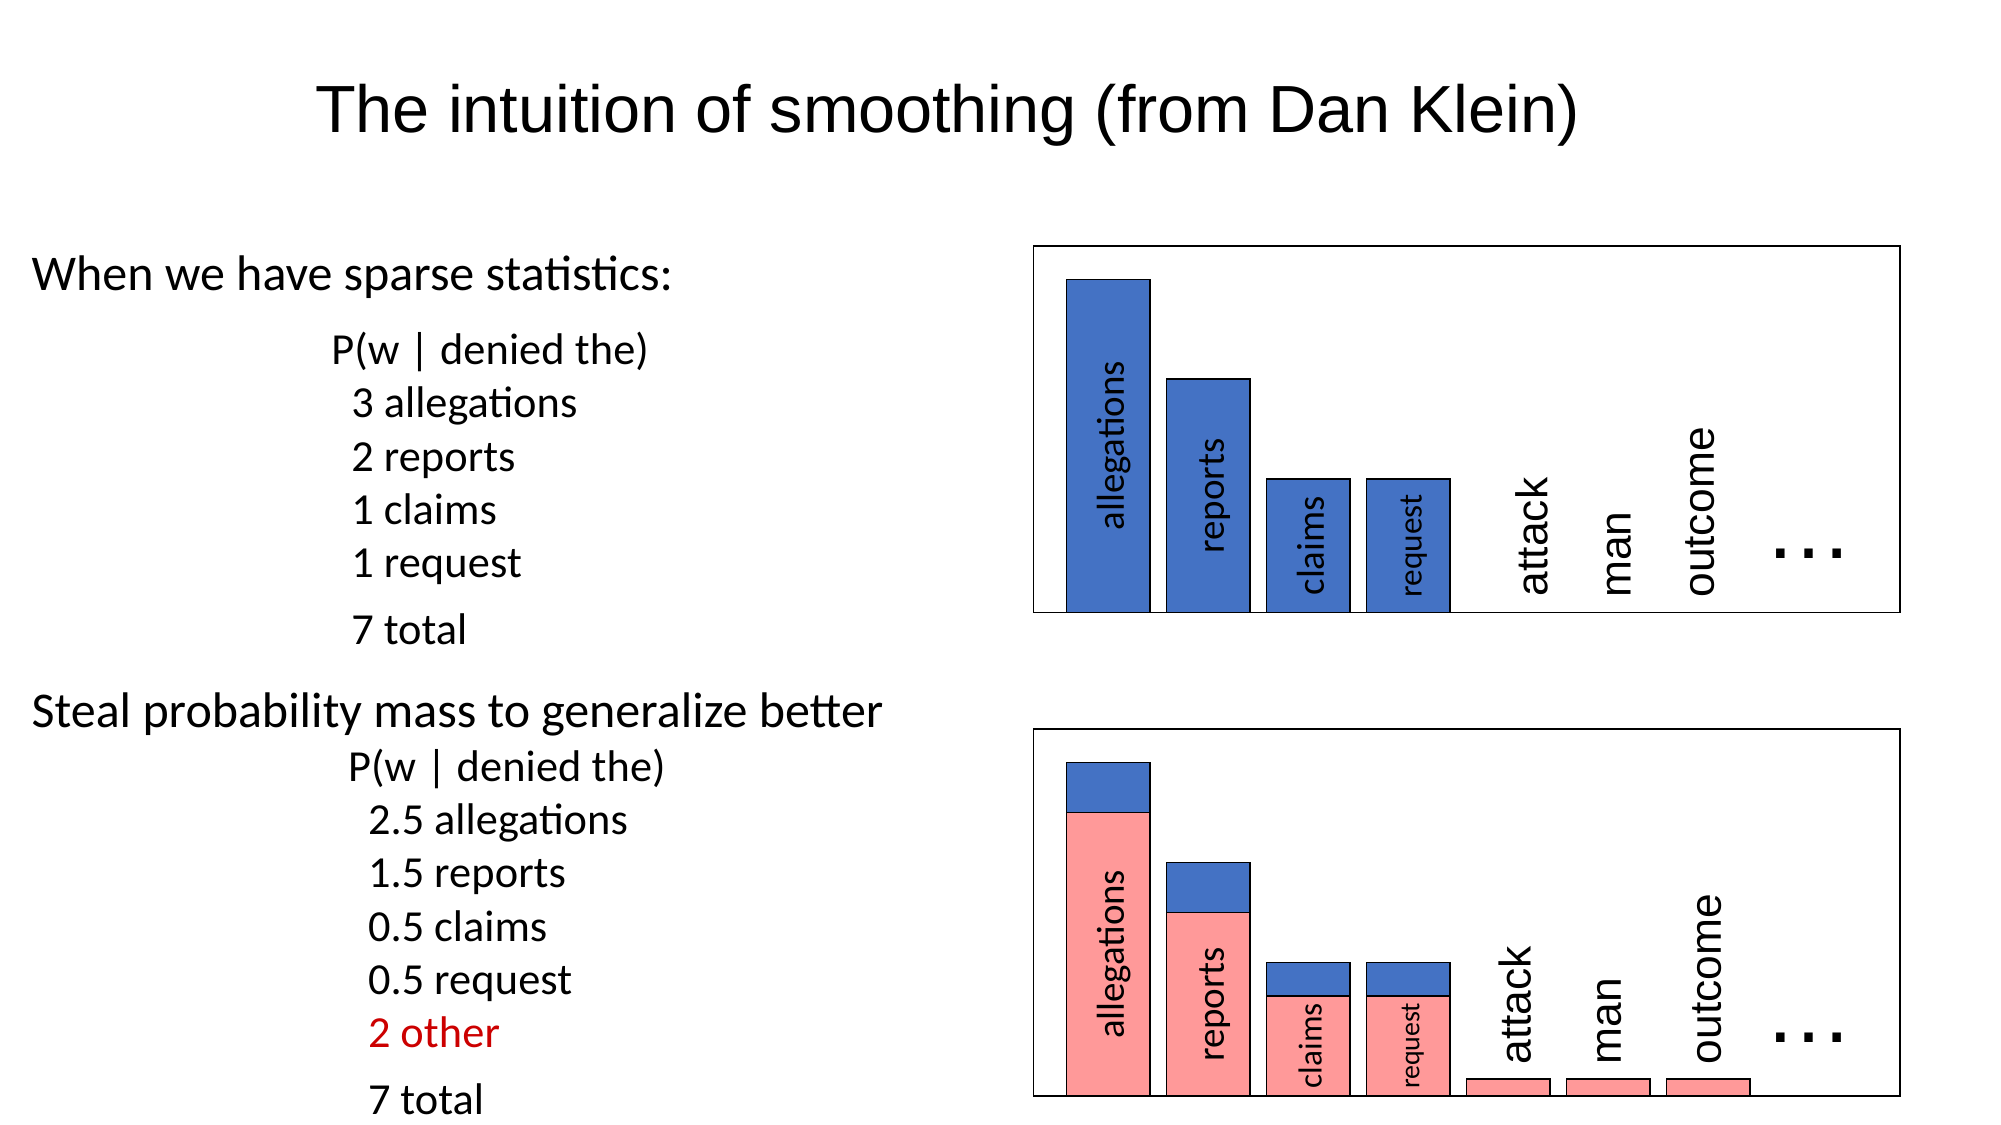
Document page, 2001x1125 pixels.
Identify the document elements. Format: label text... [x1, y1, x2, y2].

text_box [1466, 1079, 1550, 1096]
text_box man [1568, 829, 1638, 1079]
list When we have sparse statistics: Steal probability mass to generalize better [16, 249, 1817, 1125]
text_box … [1749, 945, 1867, 1068]
text_box allegations [1066, 279, 1150, 613]
text_box man [1578, 362, 1647, 613]
text_box request [1366, 995, 1450, 1096]
text_box [1166, 862, 1250, 912]
text_box outcome [1662, 362, 1731, 613]
text_box P(w | denied the) 2.5 allegations 1.5 reports 0.5 claims 0.5 request 2 other 7 total [333, 729, 867, 1125]
text_box outcome [1668, 829, 1737, 1079]
text_box allegations [1066, 812, 1150, 1096]
text_box [1566, 1079, 1650, 1096]
text_box P(w | denied the) 3 allegations 2 reports 1 claims 1 request 7 total [316, 312, 850, 661]
text_box [1666, 1079, 1750, 1096]
text_box reports [1166, 379, 1250, 613]
text_box reports [1166, 912, 1250, 1096]
text_box request [1366, 479, 1450, 613]
text_box [1366, 962, 1450, 995]
text_box claims [1266, 995, 1350, 1096]
text_box claims [1266, 479, 1350, 613]
text_box … [1749, 462, 1867, 584]
text_box [1266, 962, 1350, 995]
title The intuition of smoothing (from Dan Klein) [300, 29, 1934, 192]
text_box attack [1495, 360, 1564, 611]
text_box [1033, 245, 1900, 613]
text_box allegations [1066, 762, 1150, 812]
text_box attack [1478, 829, 1547, 1079]
text_box [1033, 729, 1900, 1096]
